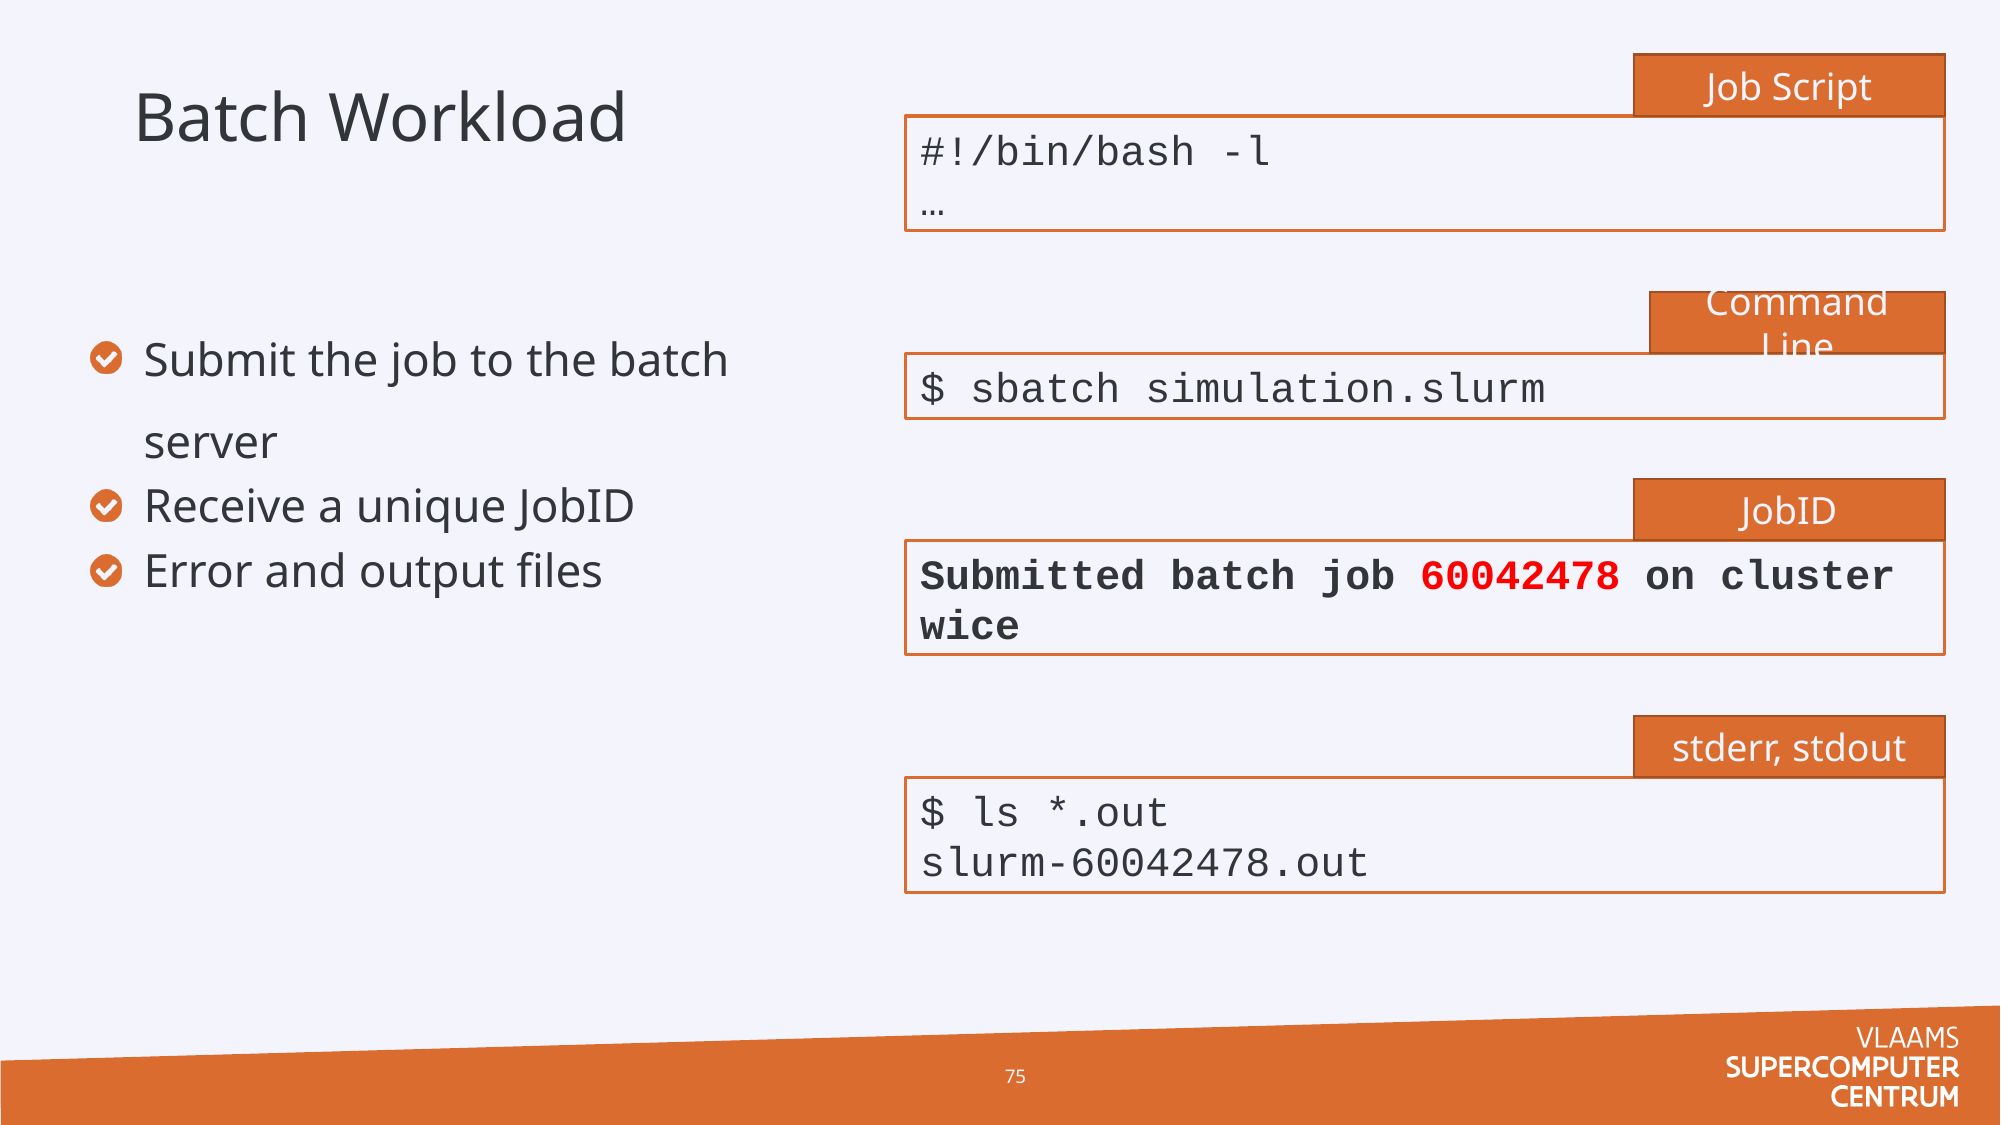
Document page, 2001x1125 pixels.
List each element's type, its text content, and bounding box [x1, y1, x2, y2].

text_box Batch Workload [118, 54, 905, 185]
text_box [905, 291, 1945, 420]
picture [1725, 1021, 1960, 1117]
slide_number 75 [958, 1047, 1042, 1108]
picture [90, 341, 122, 374]
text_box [905, 54, 1945, 233]
list Submit the job to the batch server Receive a unique JobID Error and output files [90, 302, 866, 541]
picture [90, 489, 122, 522]
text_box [905, 715, 1945, 894]
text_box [905, 478, 1945, 657]
picture [90, 554, 122, 587]
